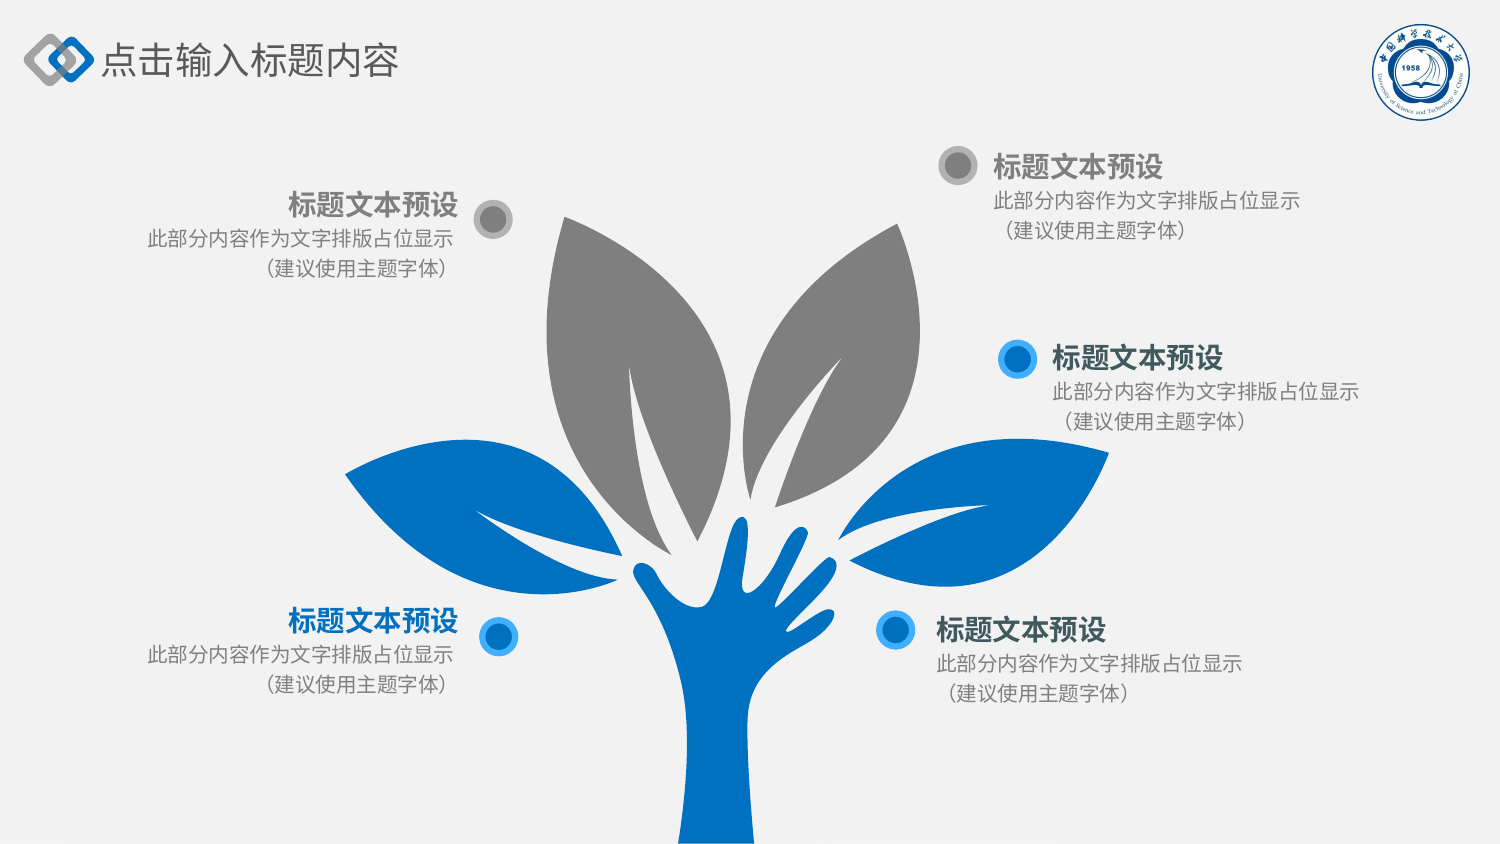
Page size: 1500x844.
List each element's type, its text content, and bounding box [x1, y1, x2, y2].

text_box 点击输入标题内容 [100, 28, 450, 91]
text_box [879, 148, 1412, 706]
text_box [29, 39, 90, 81]
picture [1371, 23, 1470, 122]
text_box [88, 187, 516, 698]
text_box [352, 206, 1118, 844]
